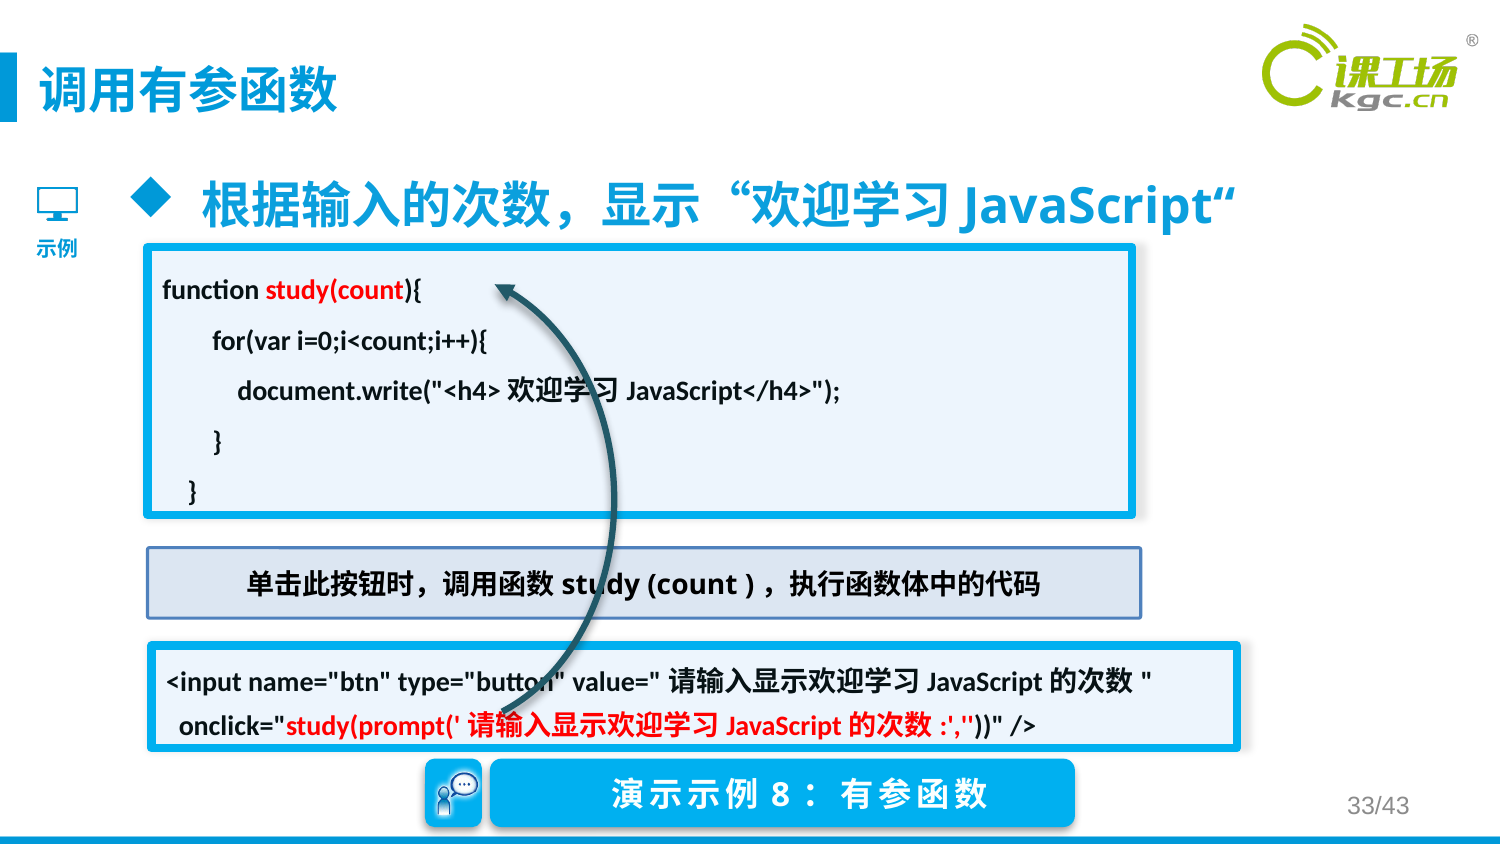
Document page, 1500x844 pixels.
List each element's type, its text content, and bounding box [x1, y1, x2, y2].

list 根据输入的次数，显示“欢迎学习JavaScript“ [110, 166, 1385, 724]
text_box [435, 284, 618, 715]
text_box 单击此按钮时，调用函数study (count )，执行函数体中的代码 [147, 547, 464, 619]
slide_number 33/43 [1079, 782, 1425, 828]
text_box 单击此按钮时，调用函数study (count )，执行函数体中的代码 [601, 547, 1141, 619]
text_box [424, 758, 1076, 828]
picture [0, 0, 1500, 836]
text_box <input name="btn" type="button" value="请输入显示欢迎学习JavaScript的次数" onclick="study(prompt('请输入显示欢迎学习JavaScript的次数:',''))" /> [151, 645, 1237, 748]
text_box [21, 181, 94, 269]
title 调用有参函数 [37, 33, 1390, 151]
text_box function study(count){ for(var i=0;i<count;i++){ document.write("<h4>欢迎学习JavaScript</h4>"); } } [147, 247, 1132, 515]
